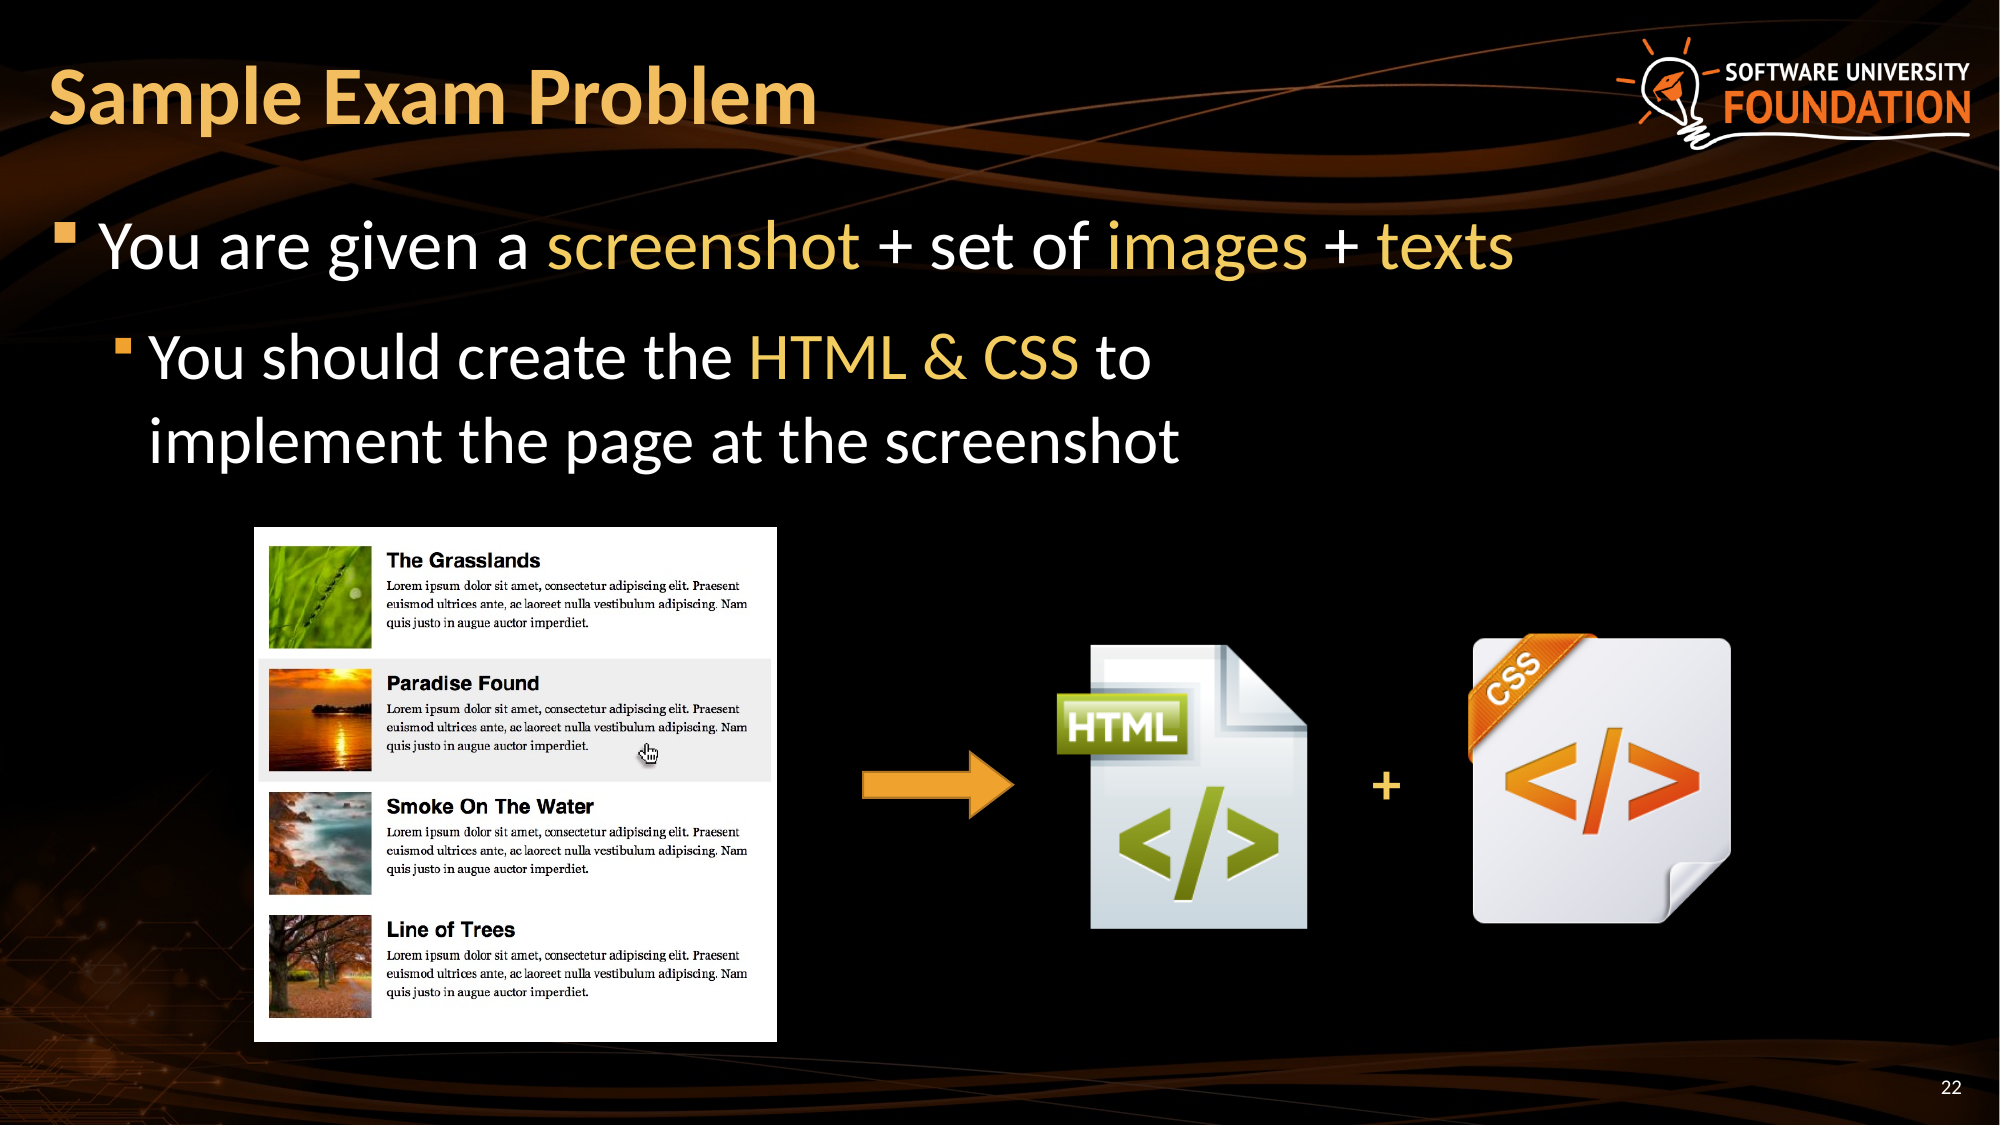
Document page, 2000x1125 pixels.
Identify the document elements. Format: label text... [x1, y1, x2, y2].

text_box [862, 749, 1015, 820]
text_box + [1358, 739, 1417, 824]
title Sample Exam Problem [30, 6, 1602, 189]
list You are given a screenshot + set of images + texts You should create the HTML & CSS to implement the page at the screenshot [31, 188, 1968, 1103]
picture [0, 0, 2000, 1125]
